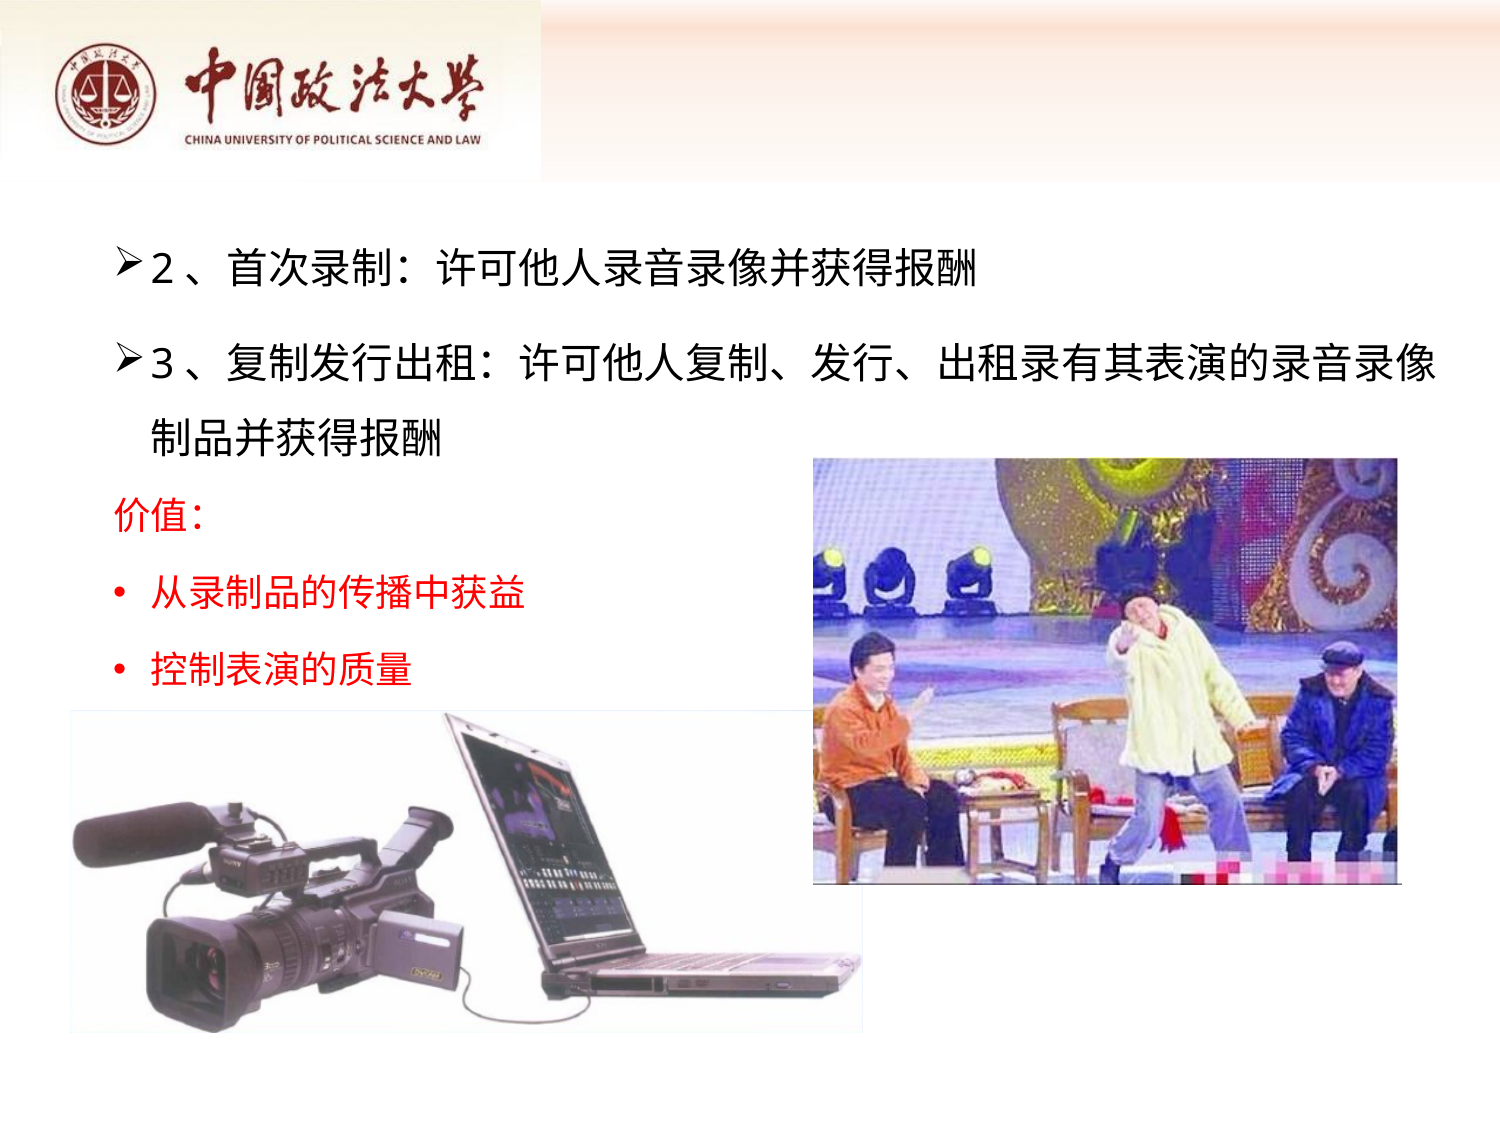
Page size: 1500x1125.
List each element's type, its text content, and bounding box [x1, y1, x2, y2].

text_box 价值： 从录制品的传播中获益 控制表演的质量 [98, 473, 695, 710]
picture [70, 457, 1402, 1033]
list 2、首次录制：许可他人录音录像并获得报酬 3、复制发行出租：许可他人复制、发行、出租录有其表演的录音录像制品并获得报酬 [98, 208, 1487, 474]
picture [0, 0, 1500, 182]
